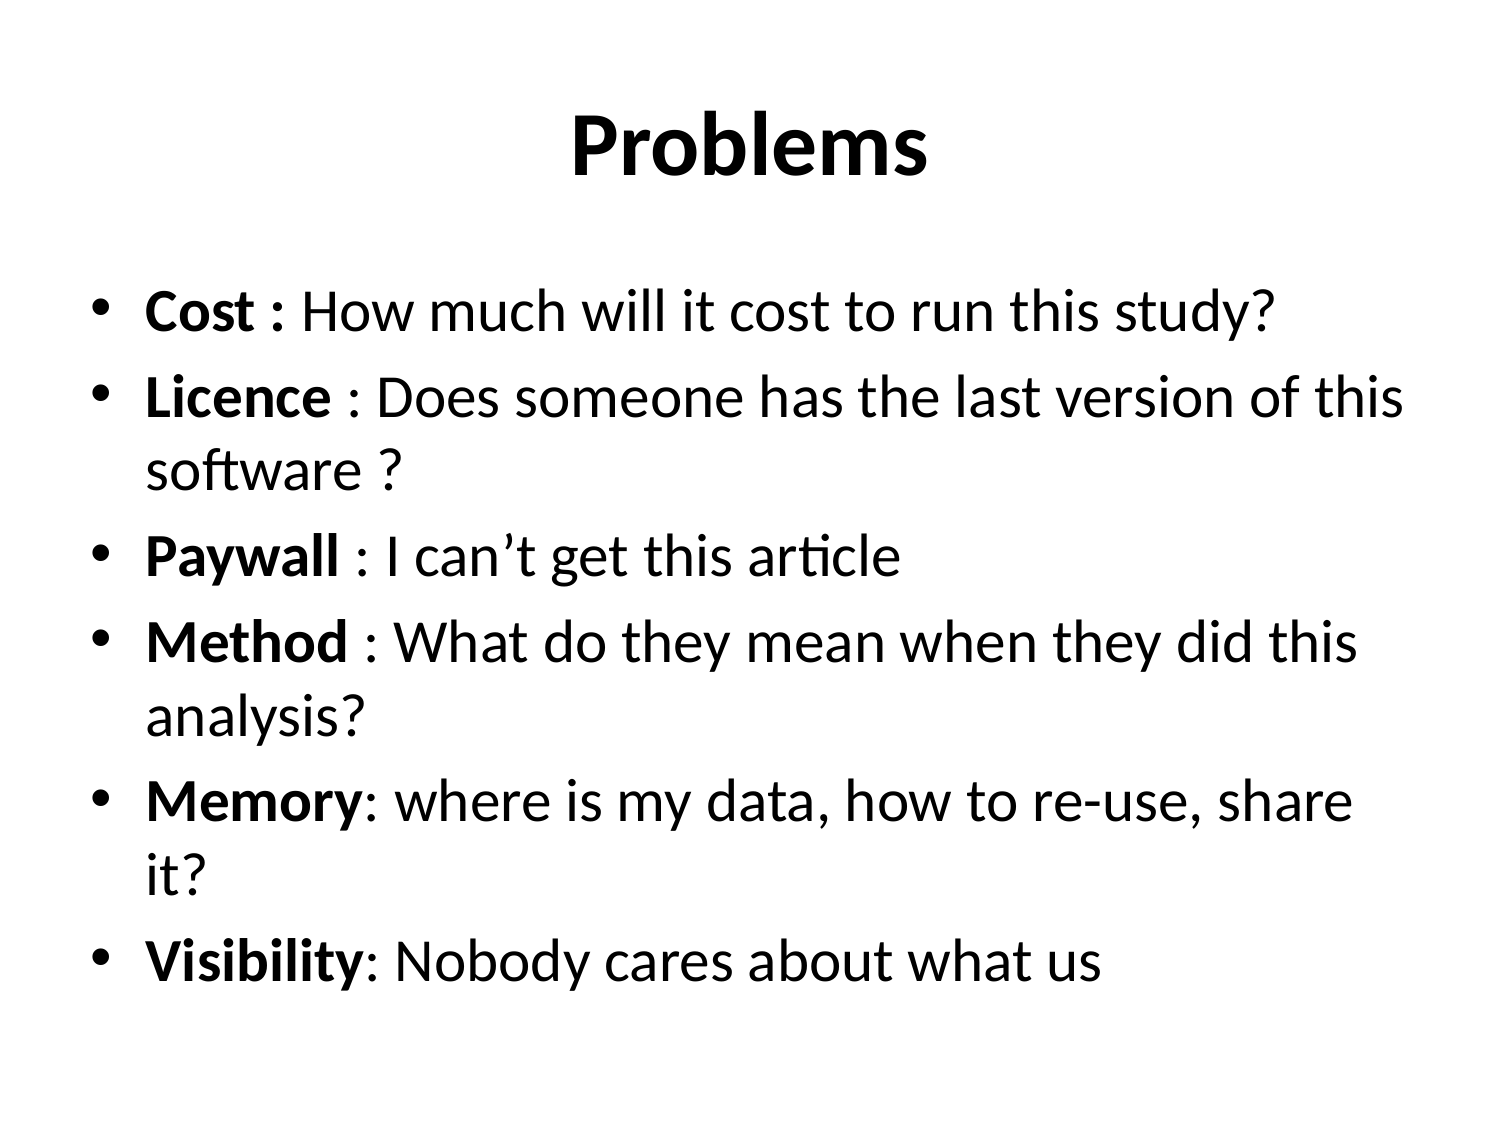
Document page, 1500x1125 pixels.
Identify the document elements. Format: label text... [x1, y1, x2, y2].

title Problems [75, 45, 1425, 233]
list Cost : How much will it cost to run this study? Licence : Does someone has the last version of this software ? Paywall : I can’t get this article Method : What do they mean when they did this analysis? Memory: where is my data, how to re-use, share it? Visibility: Nobody cares about what us [75, 262, 1425, 1005]
